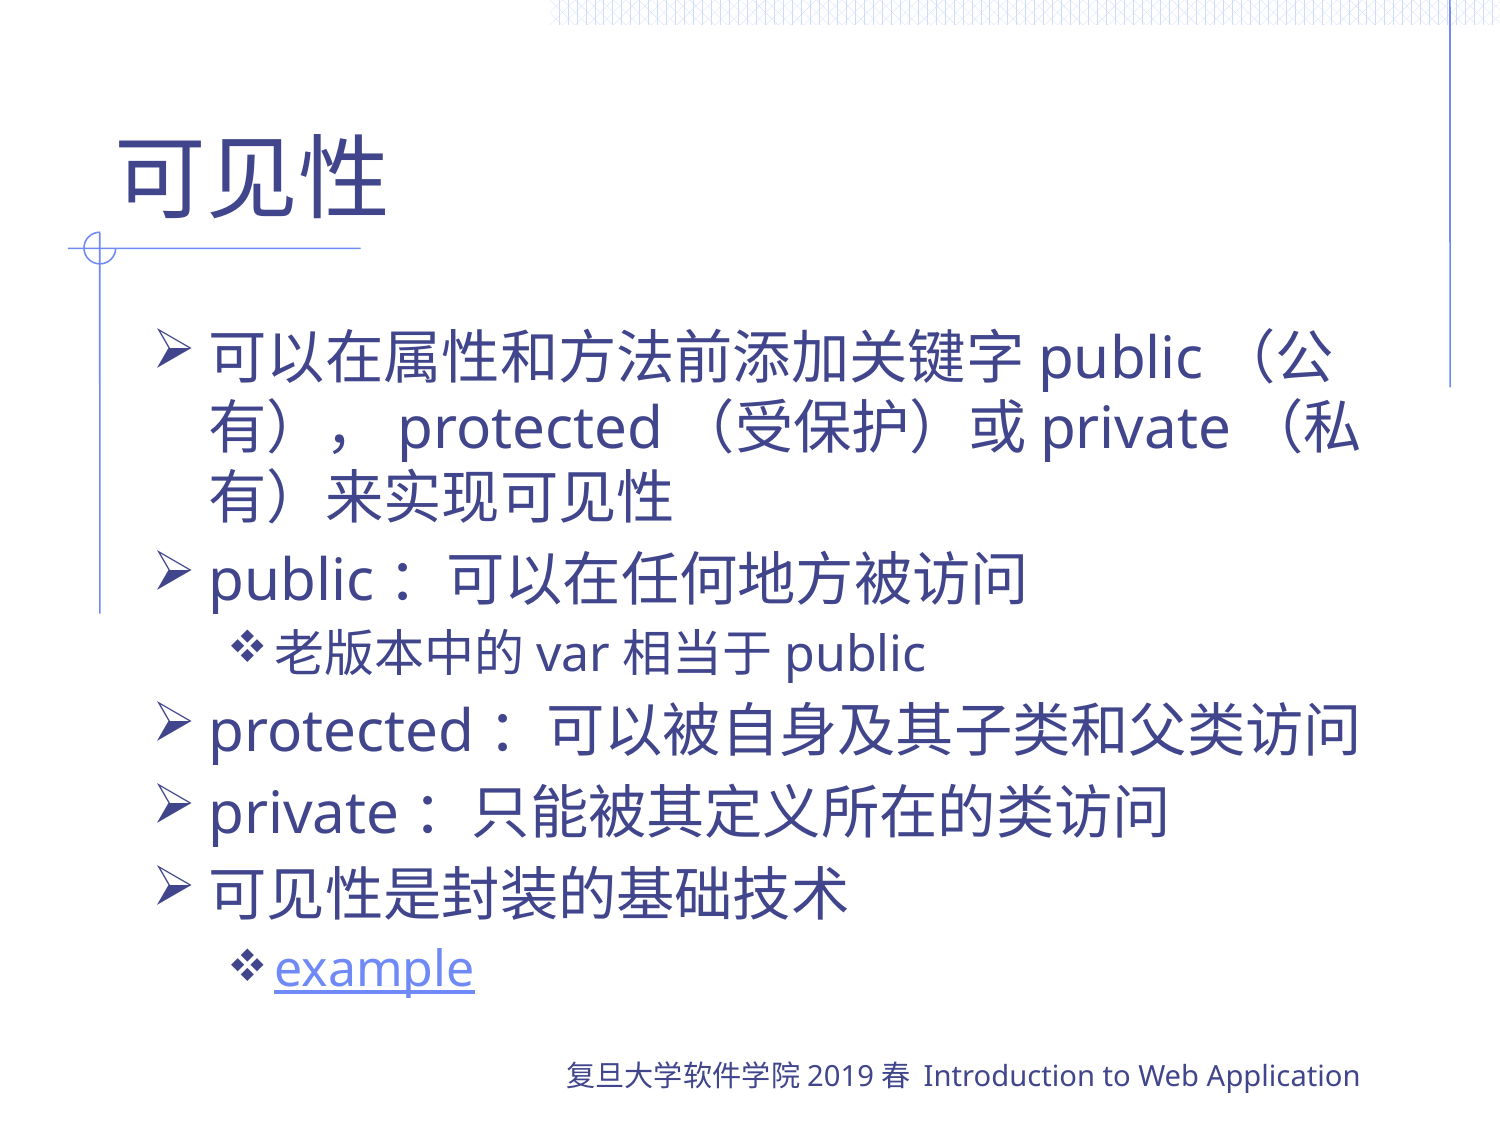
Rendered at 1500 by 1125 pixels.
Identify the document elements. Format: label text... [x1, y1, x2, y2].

list 可以在属性和方法前添加关键字public（公有），protected（受保护）或private（私有）来实现可见性 public：可以在任何地方被访问 老版本中的var相当于public protected：可以被自身及其子类和父类访问 private：只能被其定义所在的类访问 可见性是封装的基础技术 example [137, 312, 1436, 988]
title 可见性 [99, 50, 1375, 238]
